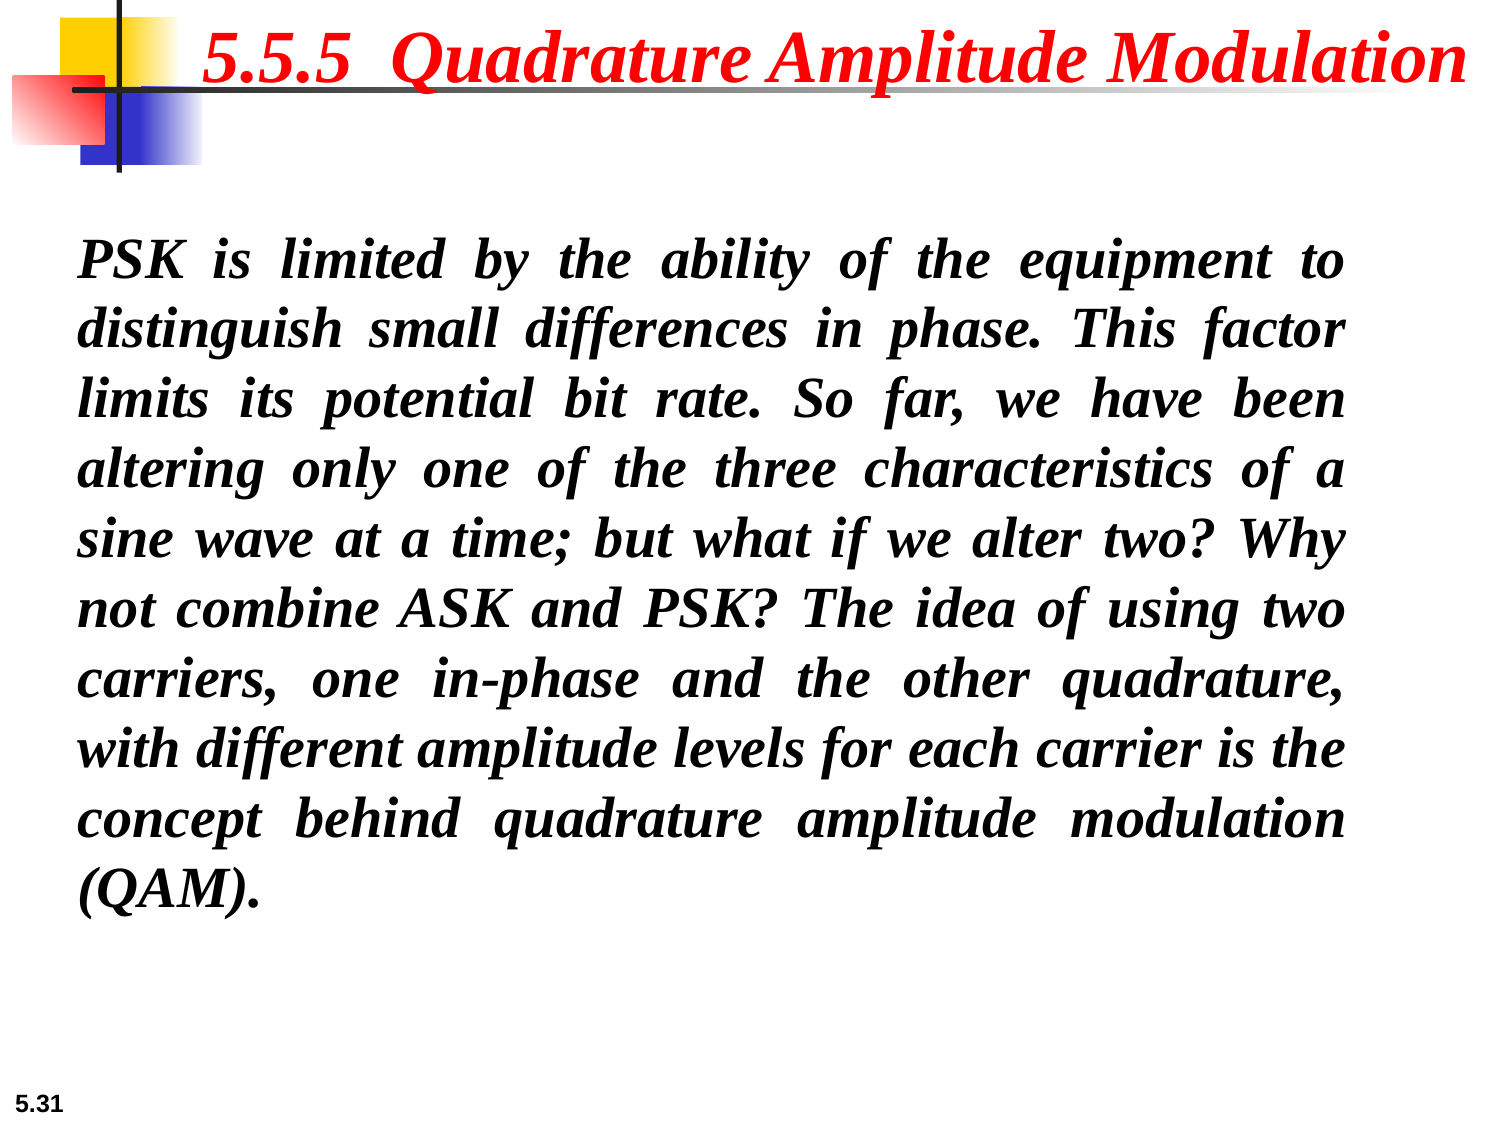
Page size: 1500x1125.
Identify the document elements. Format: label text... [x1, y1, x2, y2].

text_box [60, 17, 116, 86]
text_box [80, 93, 116, 165]
text_box [72, 87, 187, 93]
text_box [12, 75, 105, 145]
text_box 5.31 [0, 1049, 313, 1125]
text_box [122, 17, 177, 86]
text_box 5.5.5 Quadrature Amplitude Modulation [187, 0, 1489, 105]
text_box [116, 0, 122, 87]
text_box PSK is limited by the ability of the equipment to distinguish small differences in phase. This factor limits its potential bit rate. So far, we have been altering only one of the three characteristics of a sine wave at a time; but what if we alter two? Why not combine ASK and PSK? The idea of using two carriers, one in-phase and the other quadrature, with different amplitude levels for each carrier is the concept behind quadrature amplitude modulation (QAM). [62, 212, 1363, 927]
text_box [122, 93, 141, 165]
text_box [116, 93, 122, 173]
text_box [141, 93, 202, 165]
